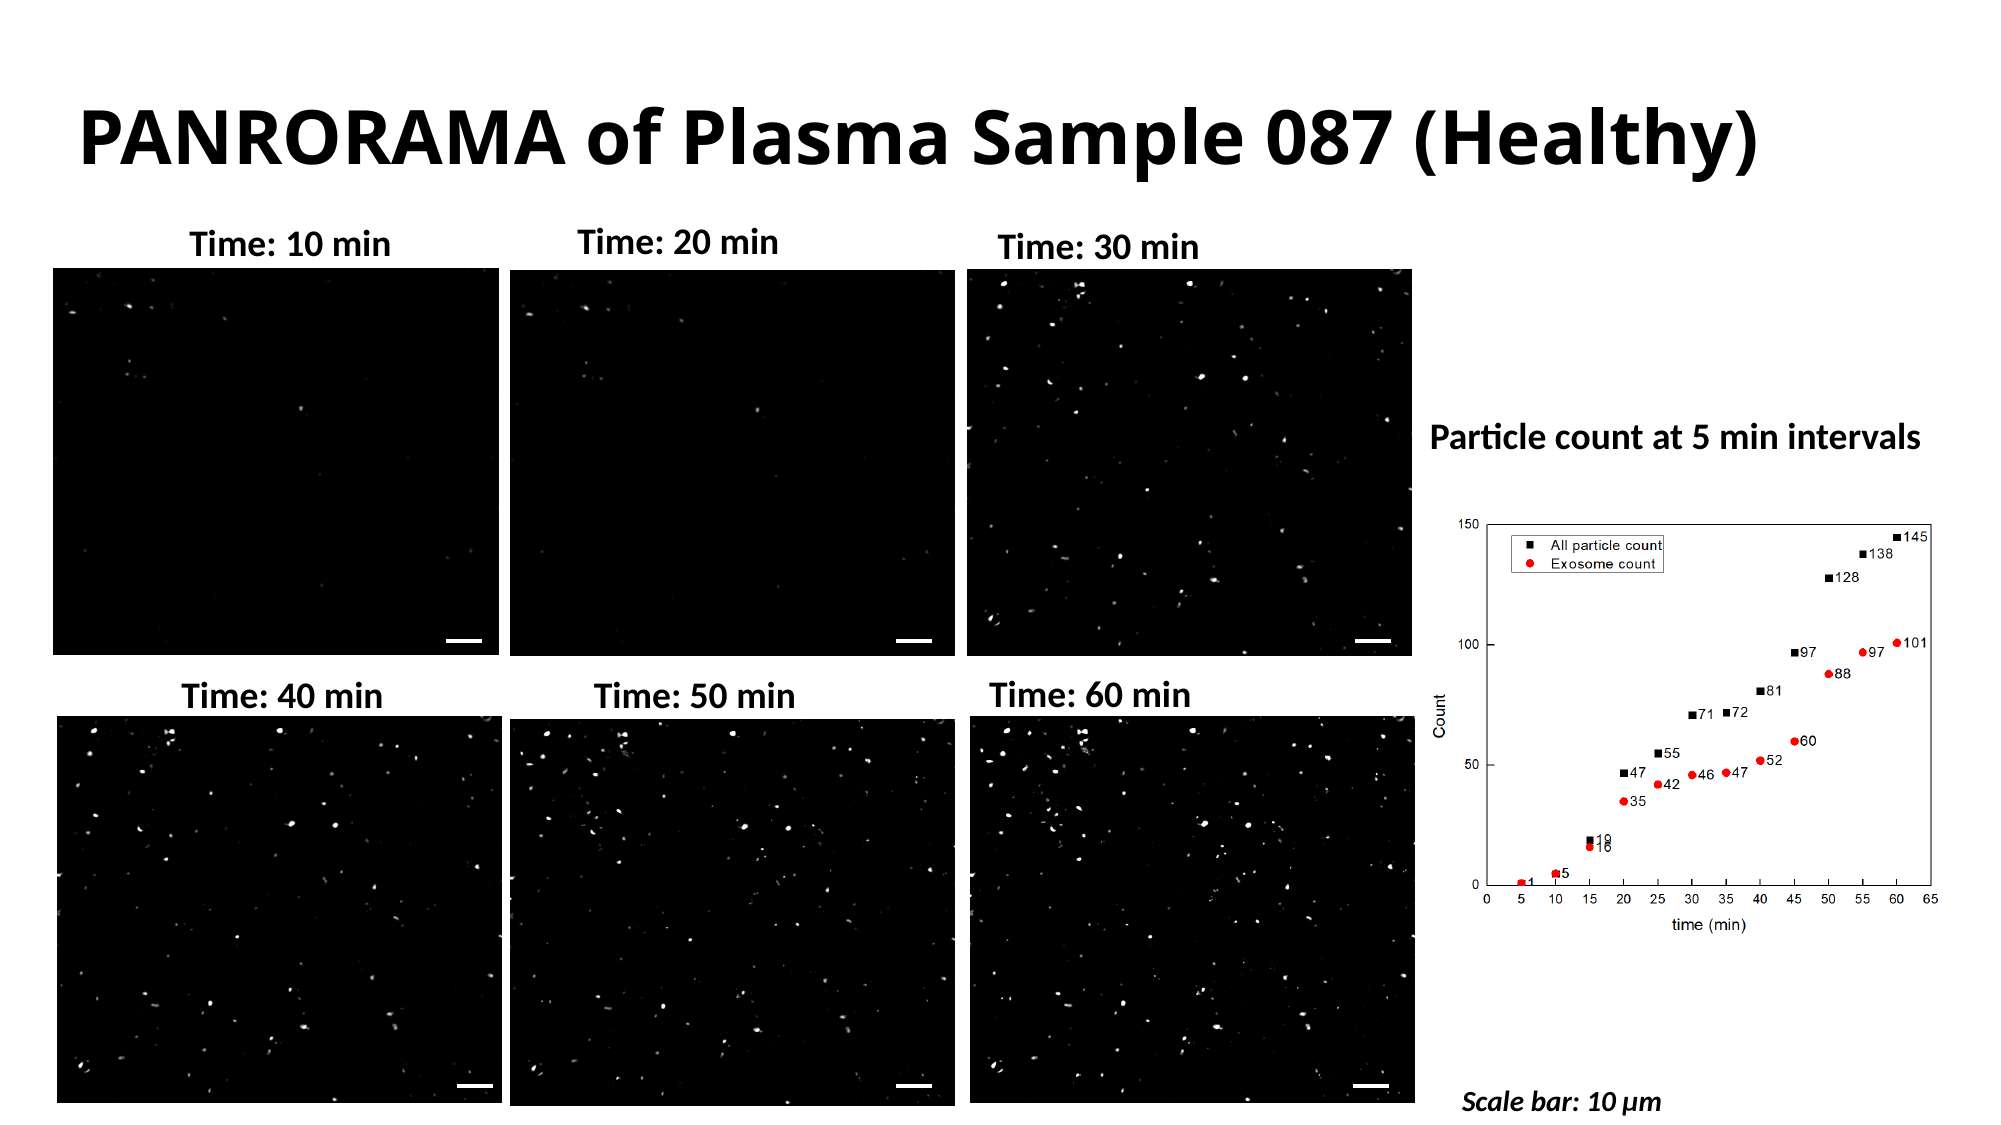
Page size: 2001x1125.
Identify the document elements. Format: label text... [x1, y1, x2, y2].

text_box Scale bar: 10 µm [1447, 1074, 1803, 1125]
picture [53, 268, 499, 655]
picture [967, 269, 1412, 656]
title PANRORAMA of Plasma Sample 087 (Healthy) [62, 57, 1788, 223]
picture [1425, 500, 1960, 939]
text_box Time: 40 min [166, 663, 443, 716]
text_box Time: 30 min [982, 214, 1259, 269]
text_box Time: 10 min [174, 211, 451, 268]
picture [510, 719, 956, 1106]
picture [510, 270, 956, 656]
text_box Time: 50 min [579, 663, 856, 719]
text_box Time: 60 min [974, 663, 1251, 716]
text_box Particle count at 5 min intervals [1415, 404, 1972, 465]
picture [970, 716, 1415, 1103]
picture [57, 716, 502, 1103]
text_box Time: 20 min [562, 210, 839, 270]
